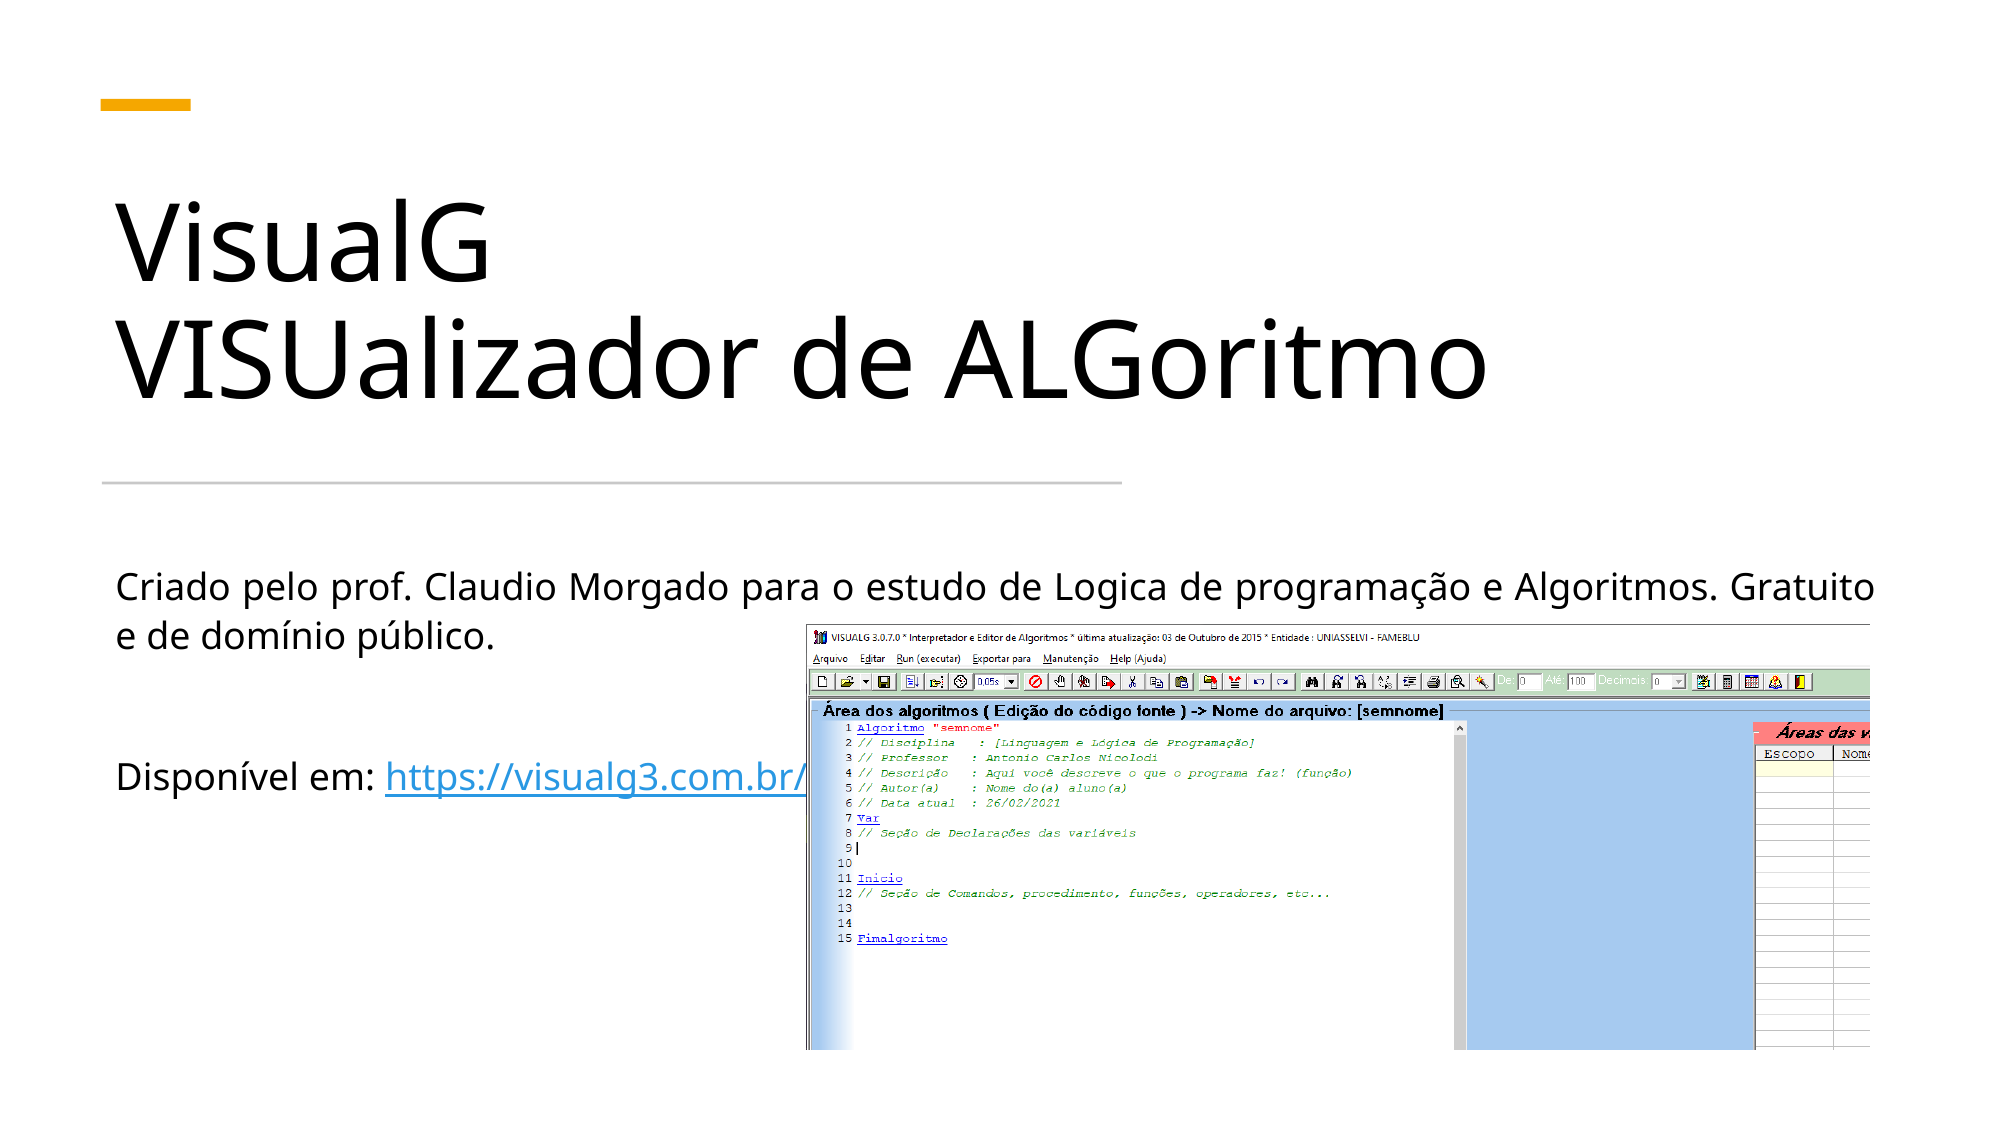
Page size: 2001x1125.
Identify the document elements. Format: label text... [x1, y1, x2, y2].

list Criado pelo prof. Claudio Morgado para o estudo de Logica de programação e Algoritmos. Gratuito e de domínio público. Disponível em: https://visualg3.com.br/ [100, 550, 1893, 1014]
title VisualG VISUalizador de ALGoritmo [100, 176, 1893, 429]
picture [806, 624, 1870, 1051]
